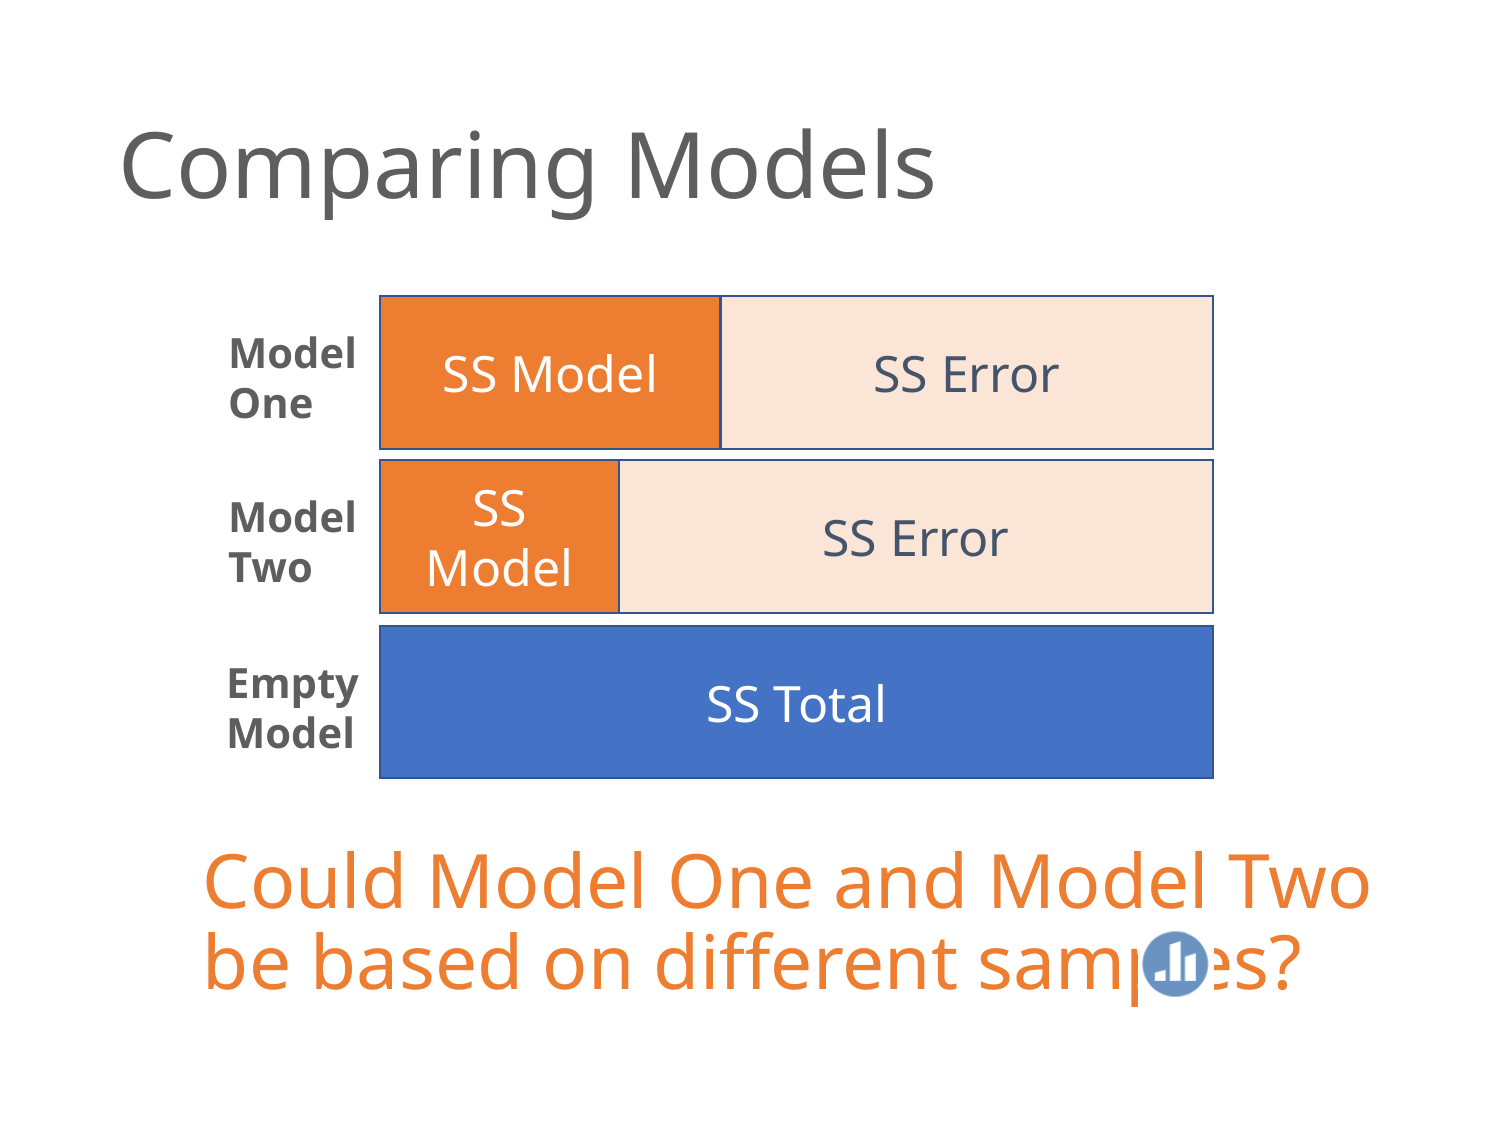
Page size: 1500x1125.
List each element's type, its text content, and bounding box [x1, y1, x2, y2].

text_box Model One [213, 319, 372, 435]
text_box Model Two [213, 483, 372, 598]
text_box SS Model [379, 295, 719, 450]
picture [1138, 923, 1214, 1003]
text_box Empty Model [211, 649, 374, 764]
text_box SS Total [379, 625, 1214, 779]
title Comparing Models [103, 59, 1397, 278]
text_box Could Model One and Model Two be based on different samples? [188, 836, 1406, 1056]
text_box SS Error [618, 459, 1214, 614]
text_box SS Model [379, 459, 618, 614]
text_box SS Error [719, 295, 1214, 450]
